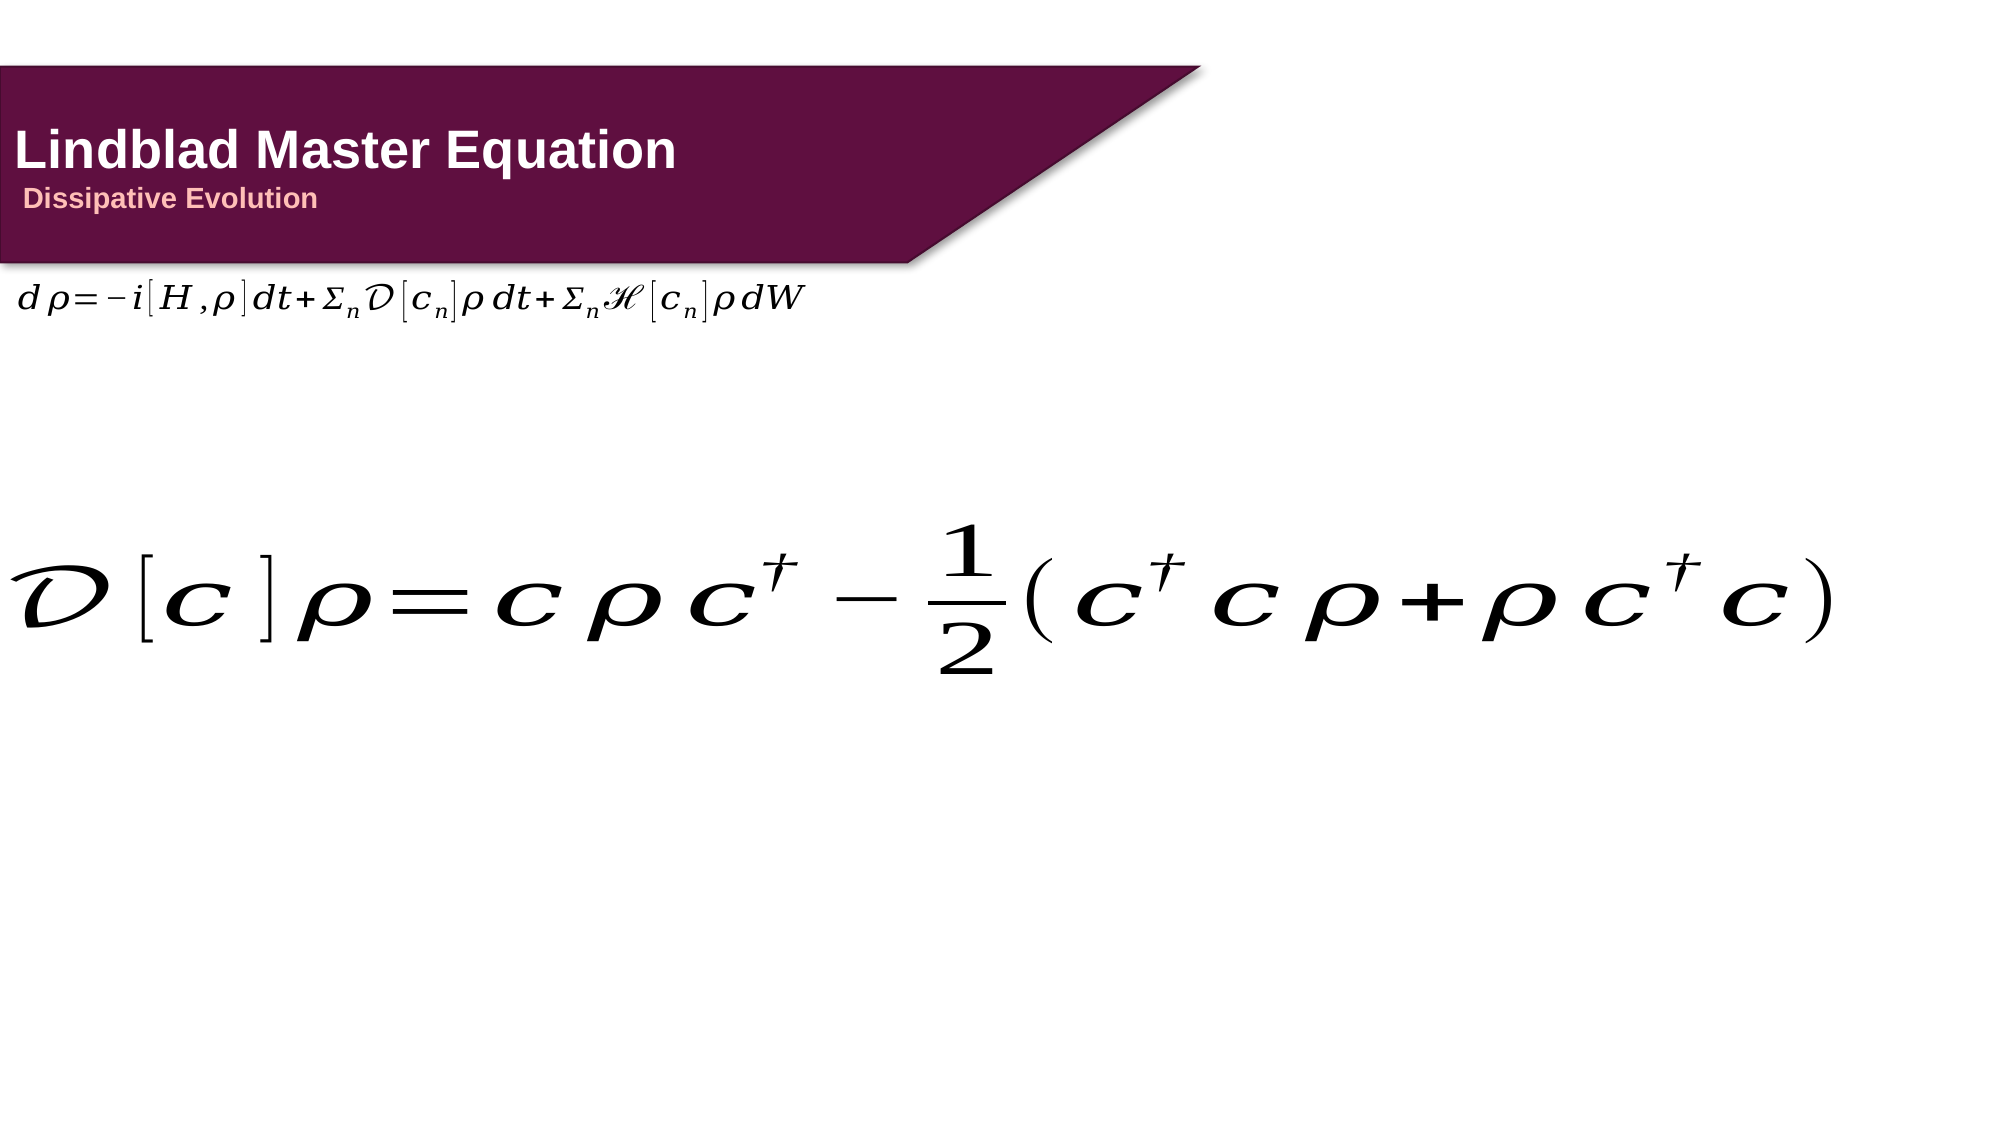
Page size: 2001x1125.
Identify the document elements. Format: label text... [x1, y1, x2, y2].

text_box Lindblad Master Equation Dissipative Evolution [0, 65, 1202, 264]
